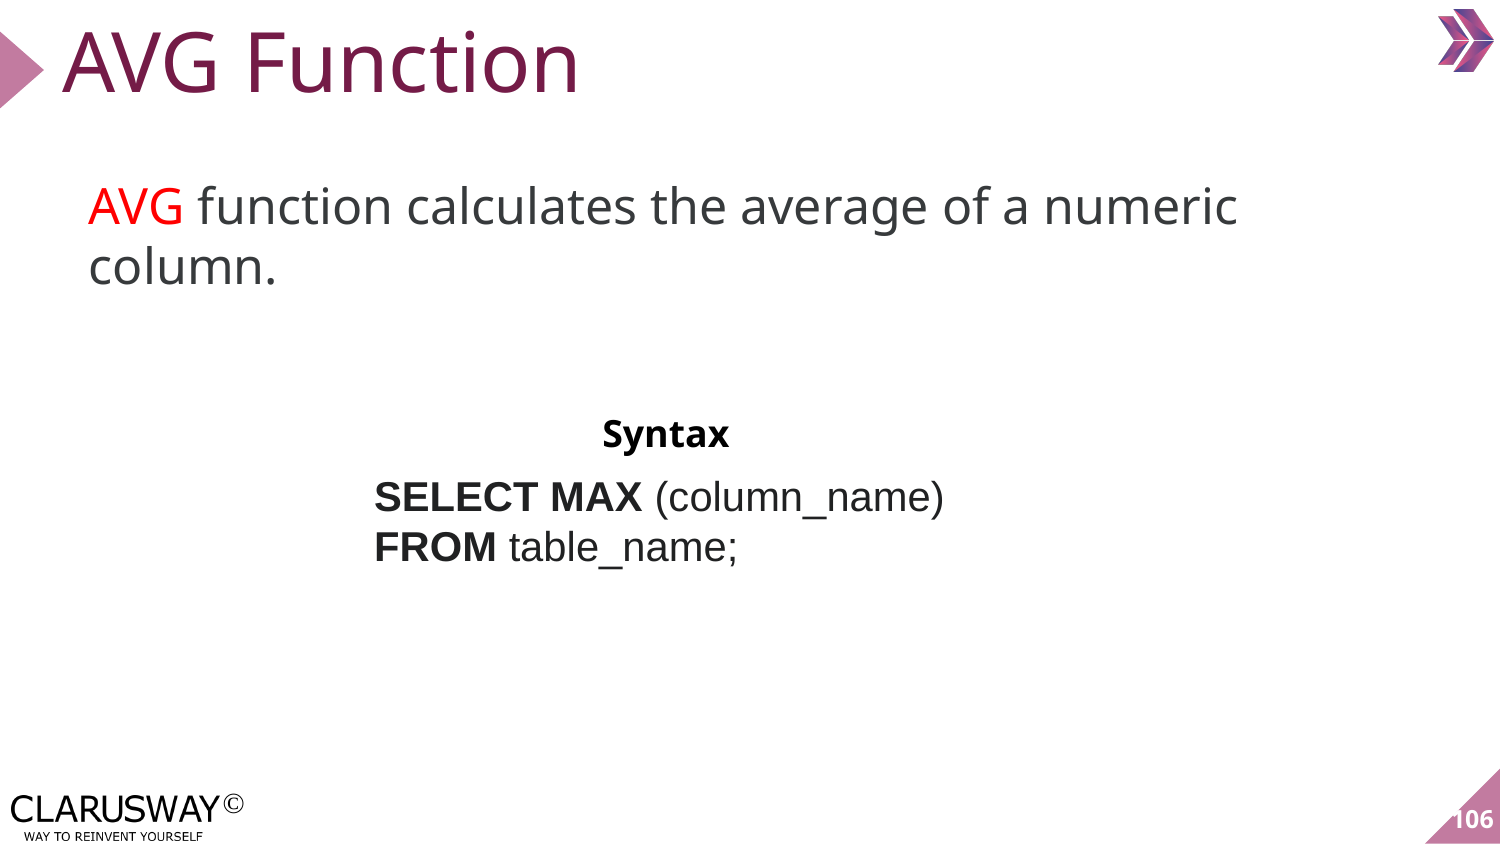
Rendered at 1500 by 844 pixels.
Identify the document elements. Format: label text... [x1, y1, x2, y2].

picture [1438, 9, 1494, 72]
text_box AVG function calculates the average of a numeric column. [73, 159, 1455, 304]
picture [11, 795, 220, 841]
text_box SELECT MAX (column_name) FROM table_name; [359, 454, 1086, 610]
slide_number ‹#› [1418, 760, 1494, 838]
text_box Syntax [587, 394, 854, 449]
title AVG Function [62, 28, 1343, 132]
